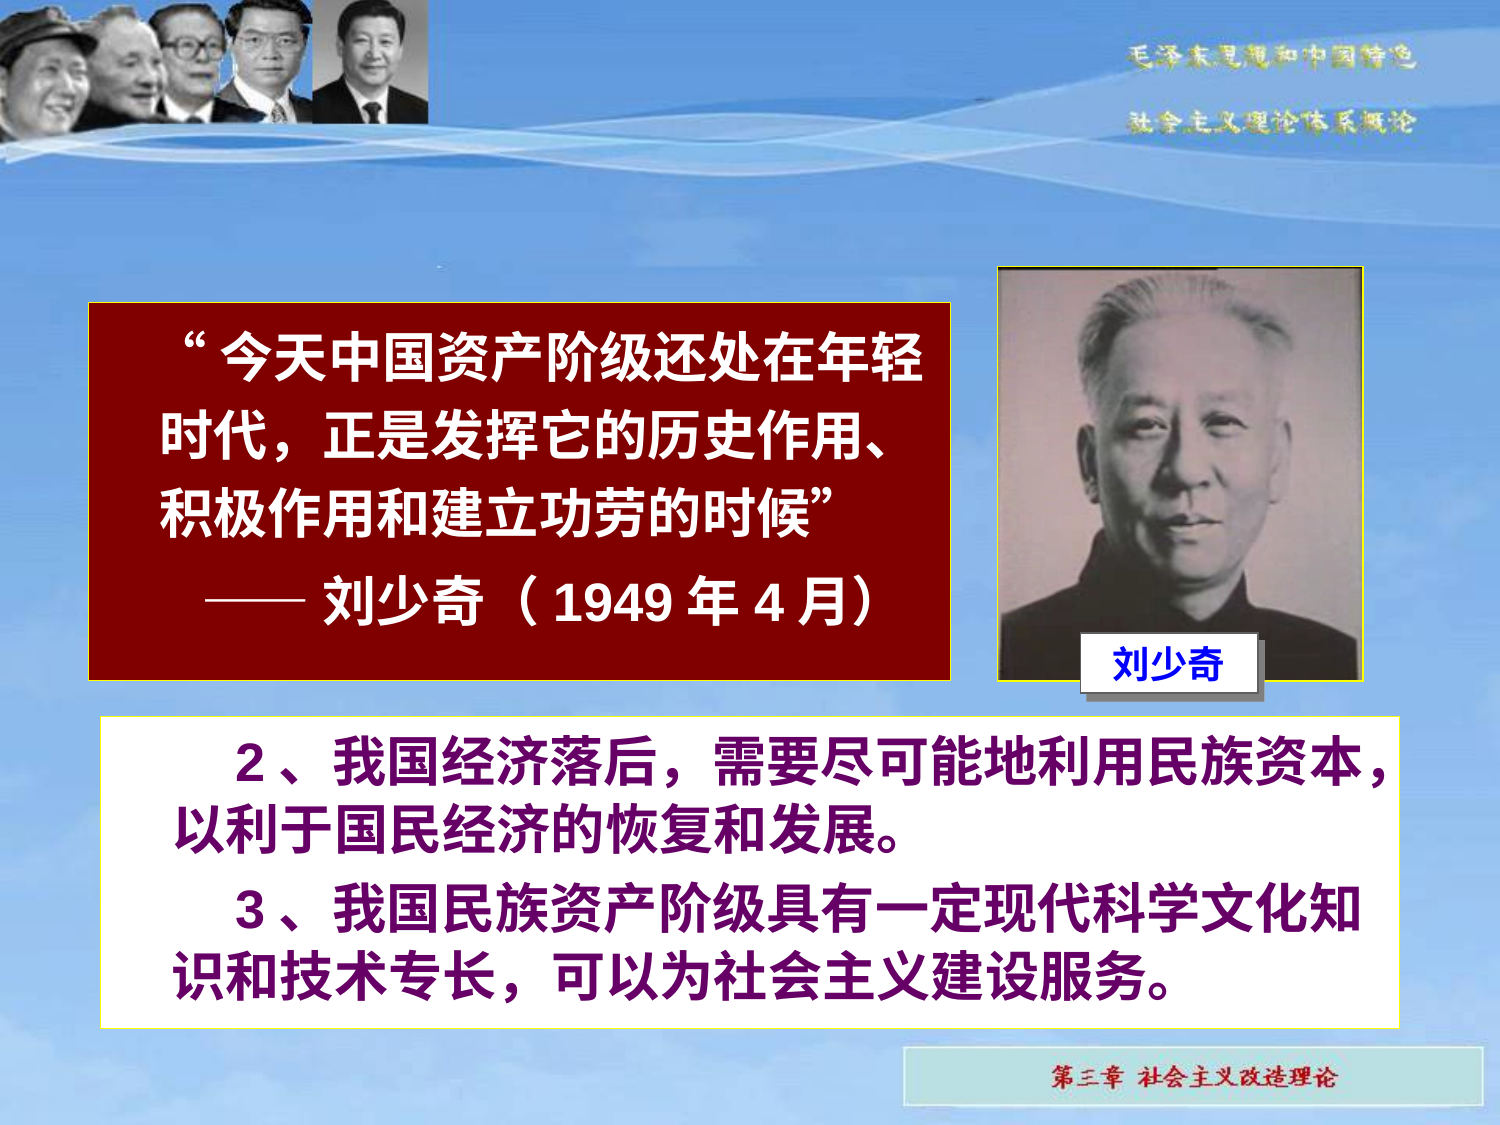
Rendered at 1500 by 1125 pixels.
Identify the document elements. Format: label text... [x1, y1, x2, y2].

list 2、我国经济落后，需要尽可能地利用民族资本，以利于国民经济的恢复和发展。 3、我国民族资产阶级具有一定现代科学文化知识和技术专长，可以为社会主义建设服务。 [100, 716, 1400, 1029]
text_box “今天中国资产阶级还处在年轻时代，正是发挥它的历史作用、积极作用和建立功劳的时候” ——刘少奇（1949年4月） [88, 302, 951, 681]
picture [0, 0, 1500, 1125]
text_box 刘少奇 [1080, 689, 1258, 693]
